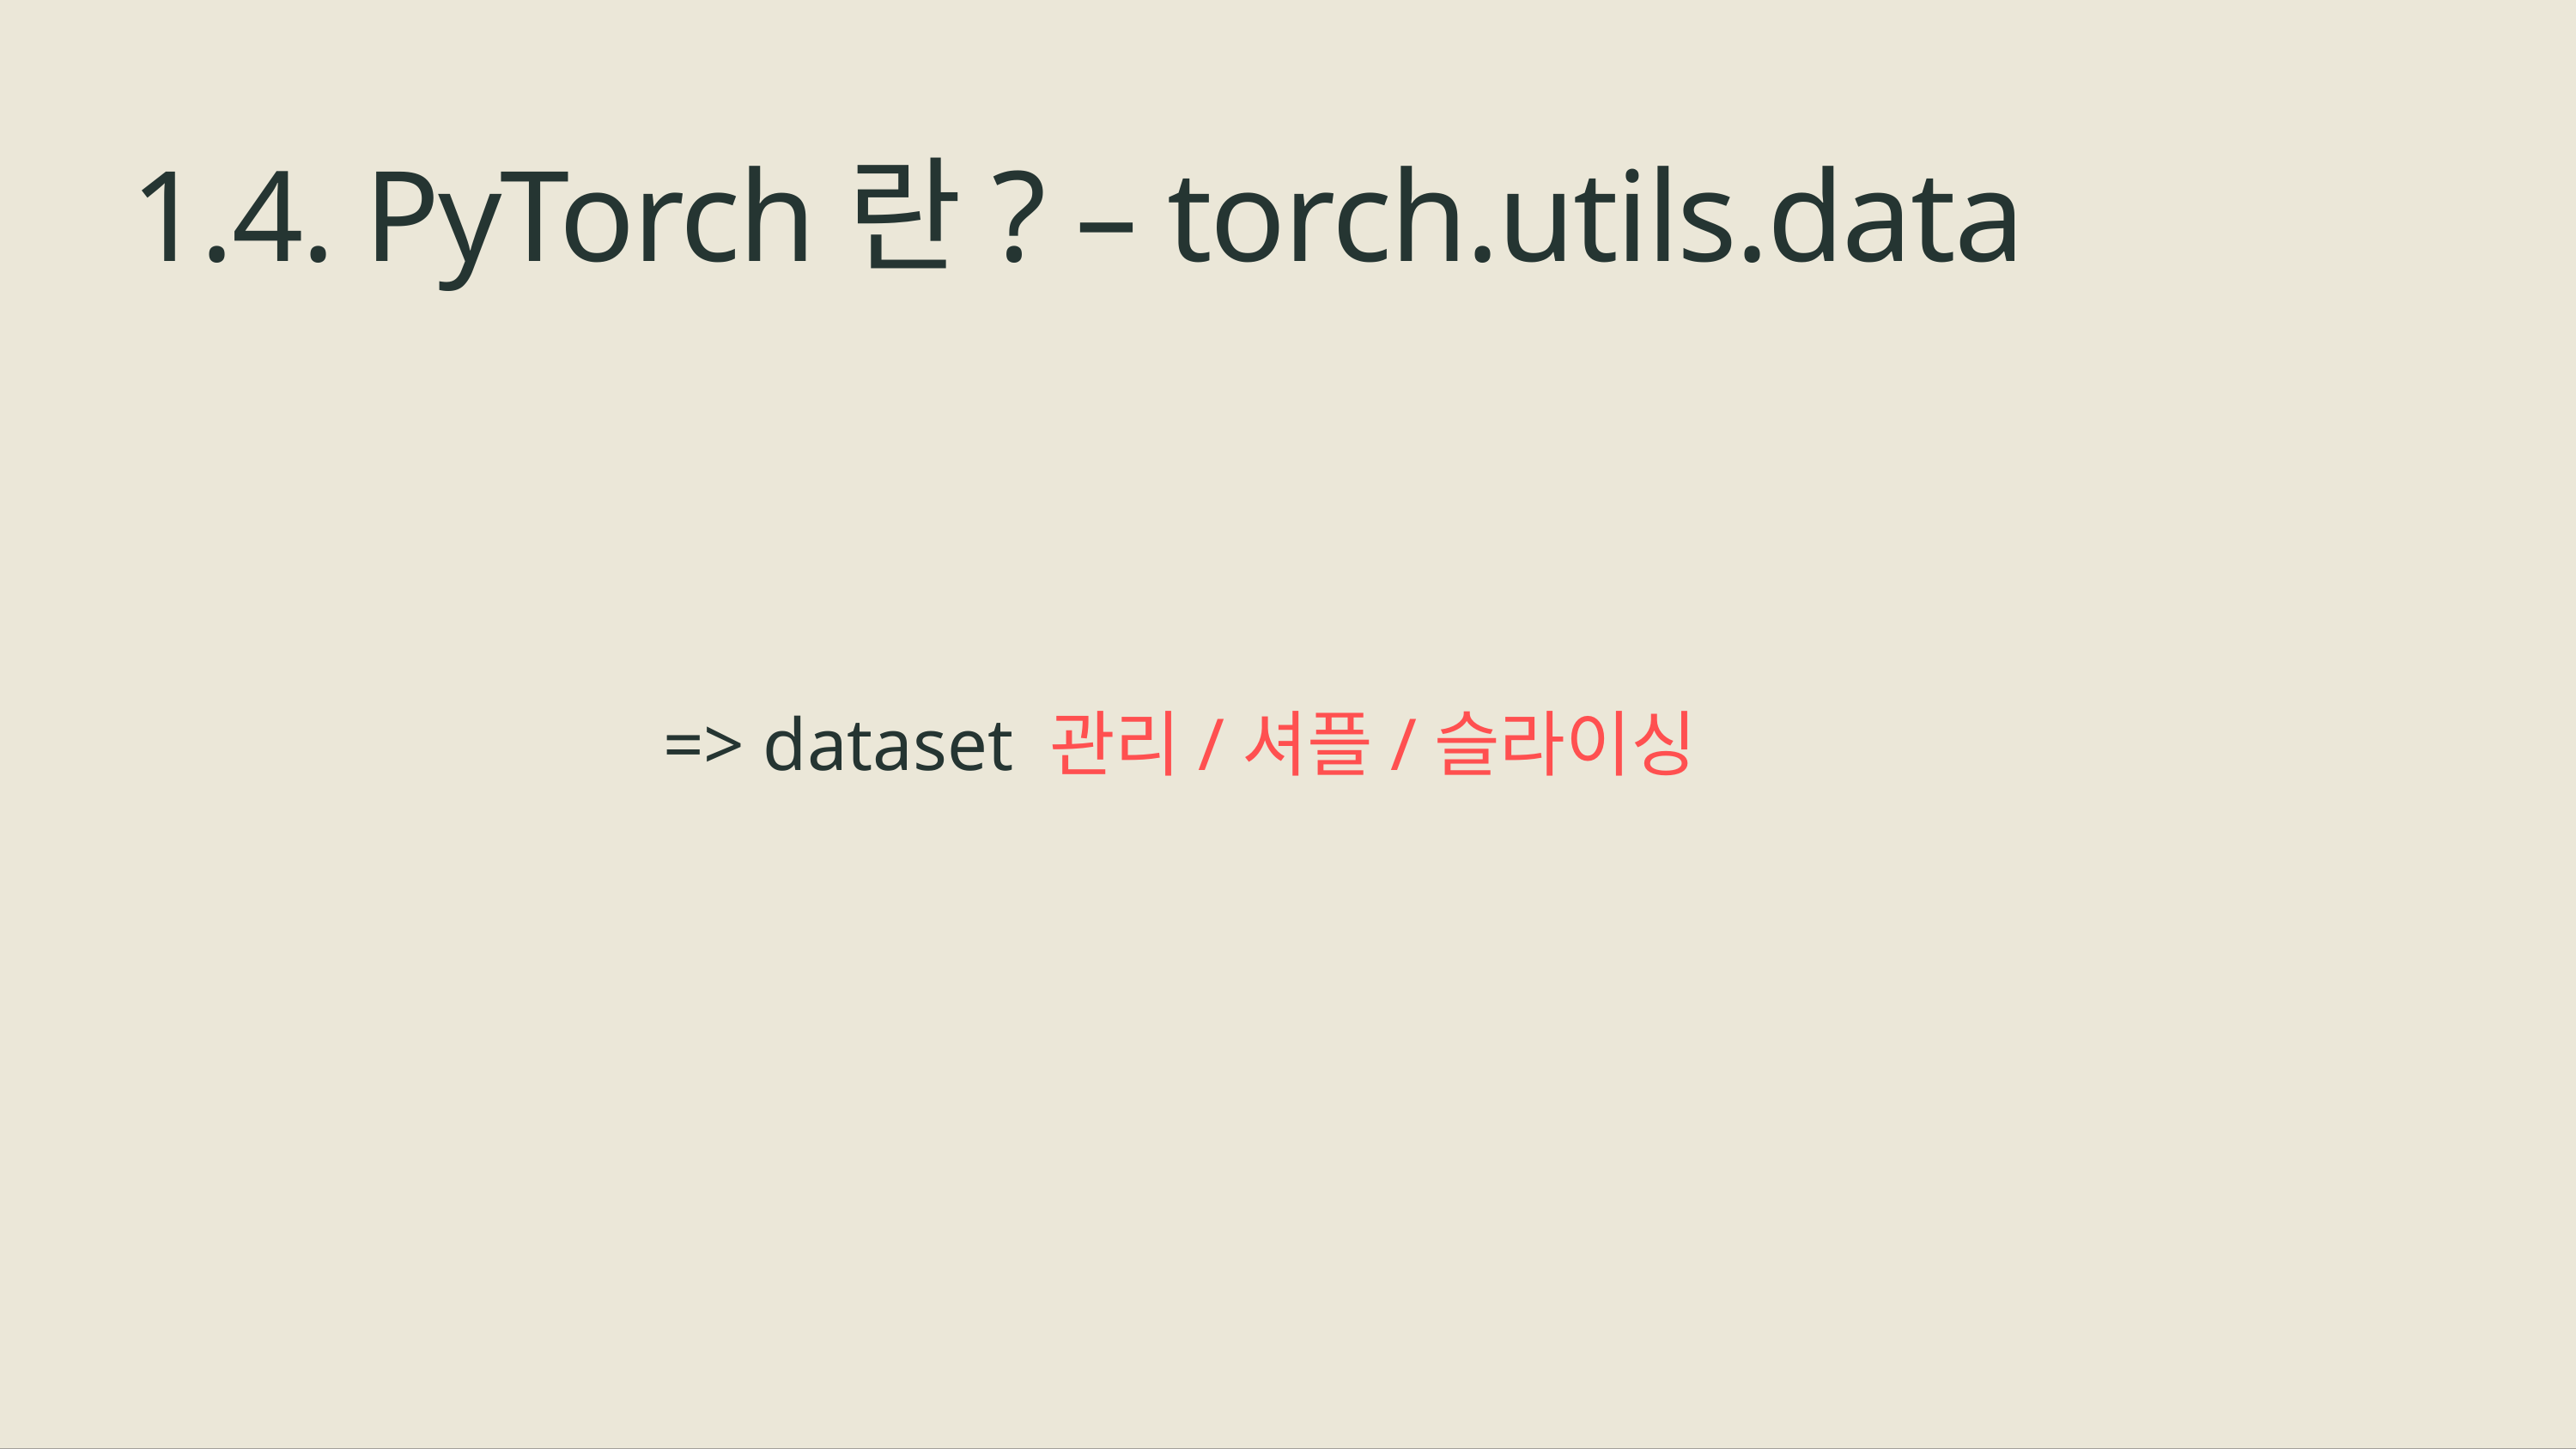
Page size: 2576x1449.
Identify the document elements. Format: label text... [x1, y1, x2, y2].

title 1.4. PyTorch란? – torch.utils.data [129, 134, 2308, 379]
text_box => dataset 관리/셔플/슬라이싱 [650, 692, 1710, 791]
